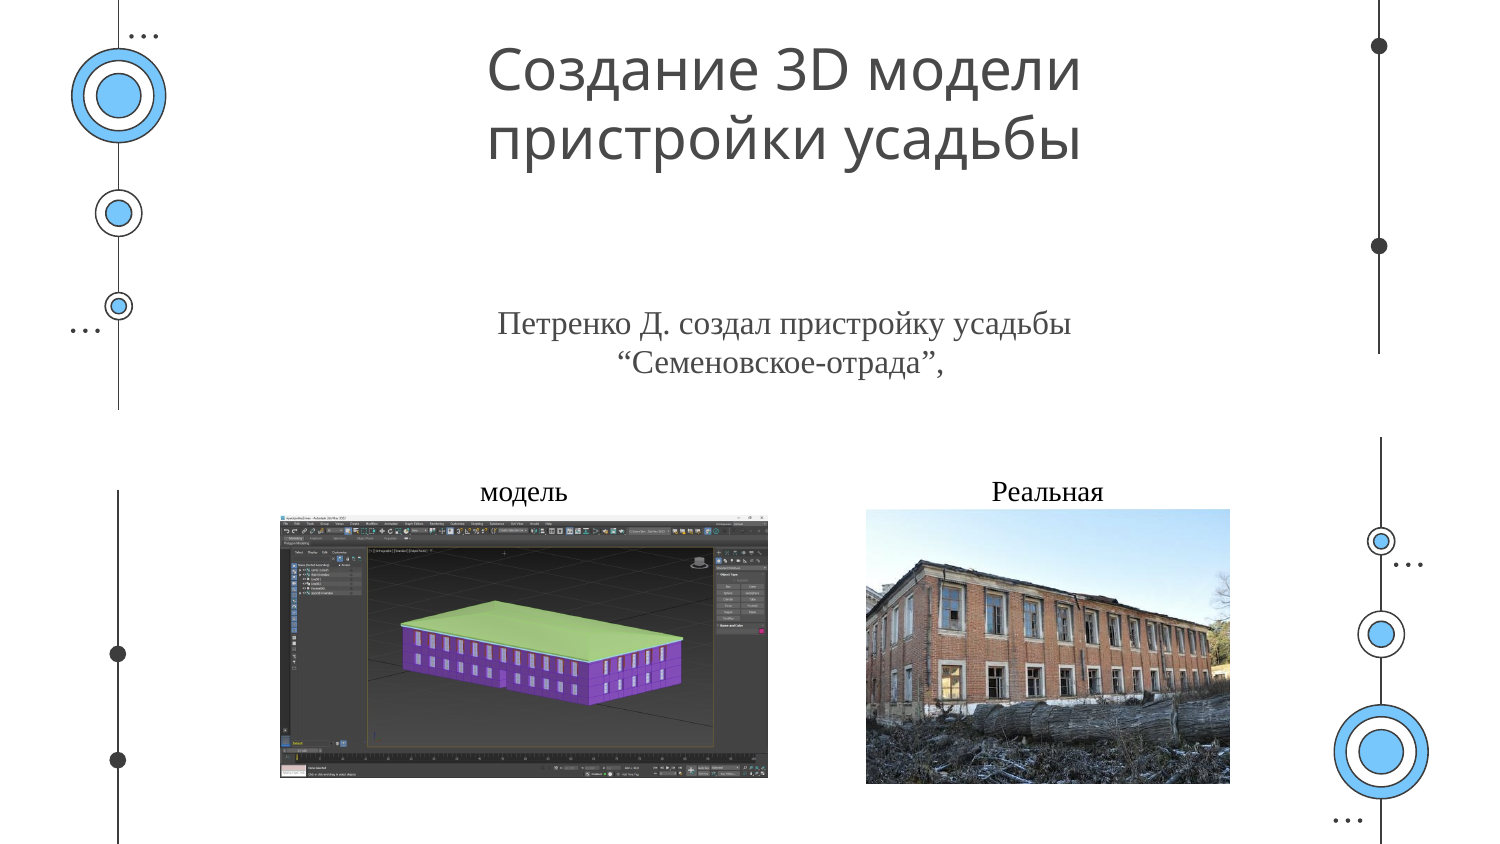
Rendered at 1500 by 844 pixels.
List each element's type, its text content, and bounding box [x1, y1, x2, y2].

subtitle Петренко Д. создал пристройку усадьбы “Семеновское-отрада”, [390, 285, 1180, 472]
title Создание 3D модели пристройки усадьбы [390, 16, 1180, 112]
picture [865, 508, 1230, 784]
text_box Реальная [976, 465, 1120, 507]
text_box модель [465, 465, 583, 513]
picture [280, 514, 769, 778]
